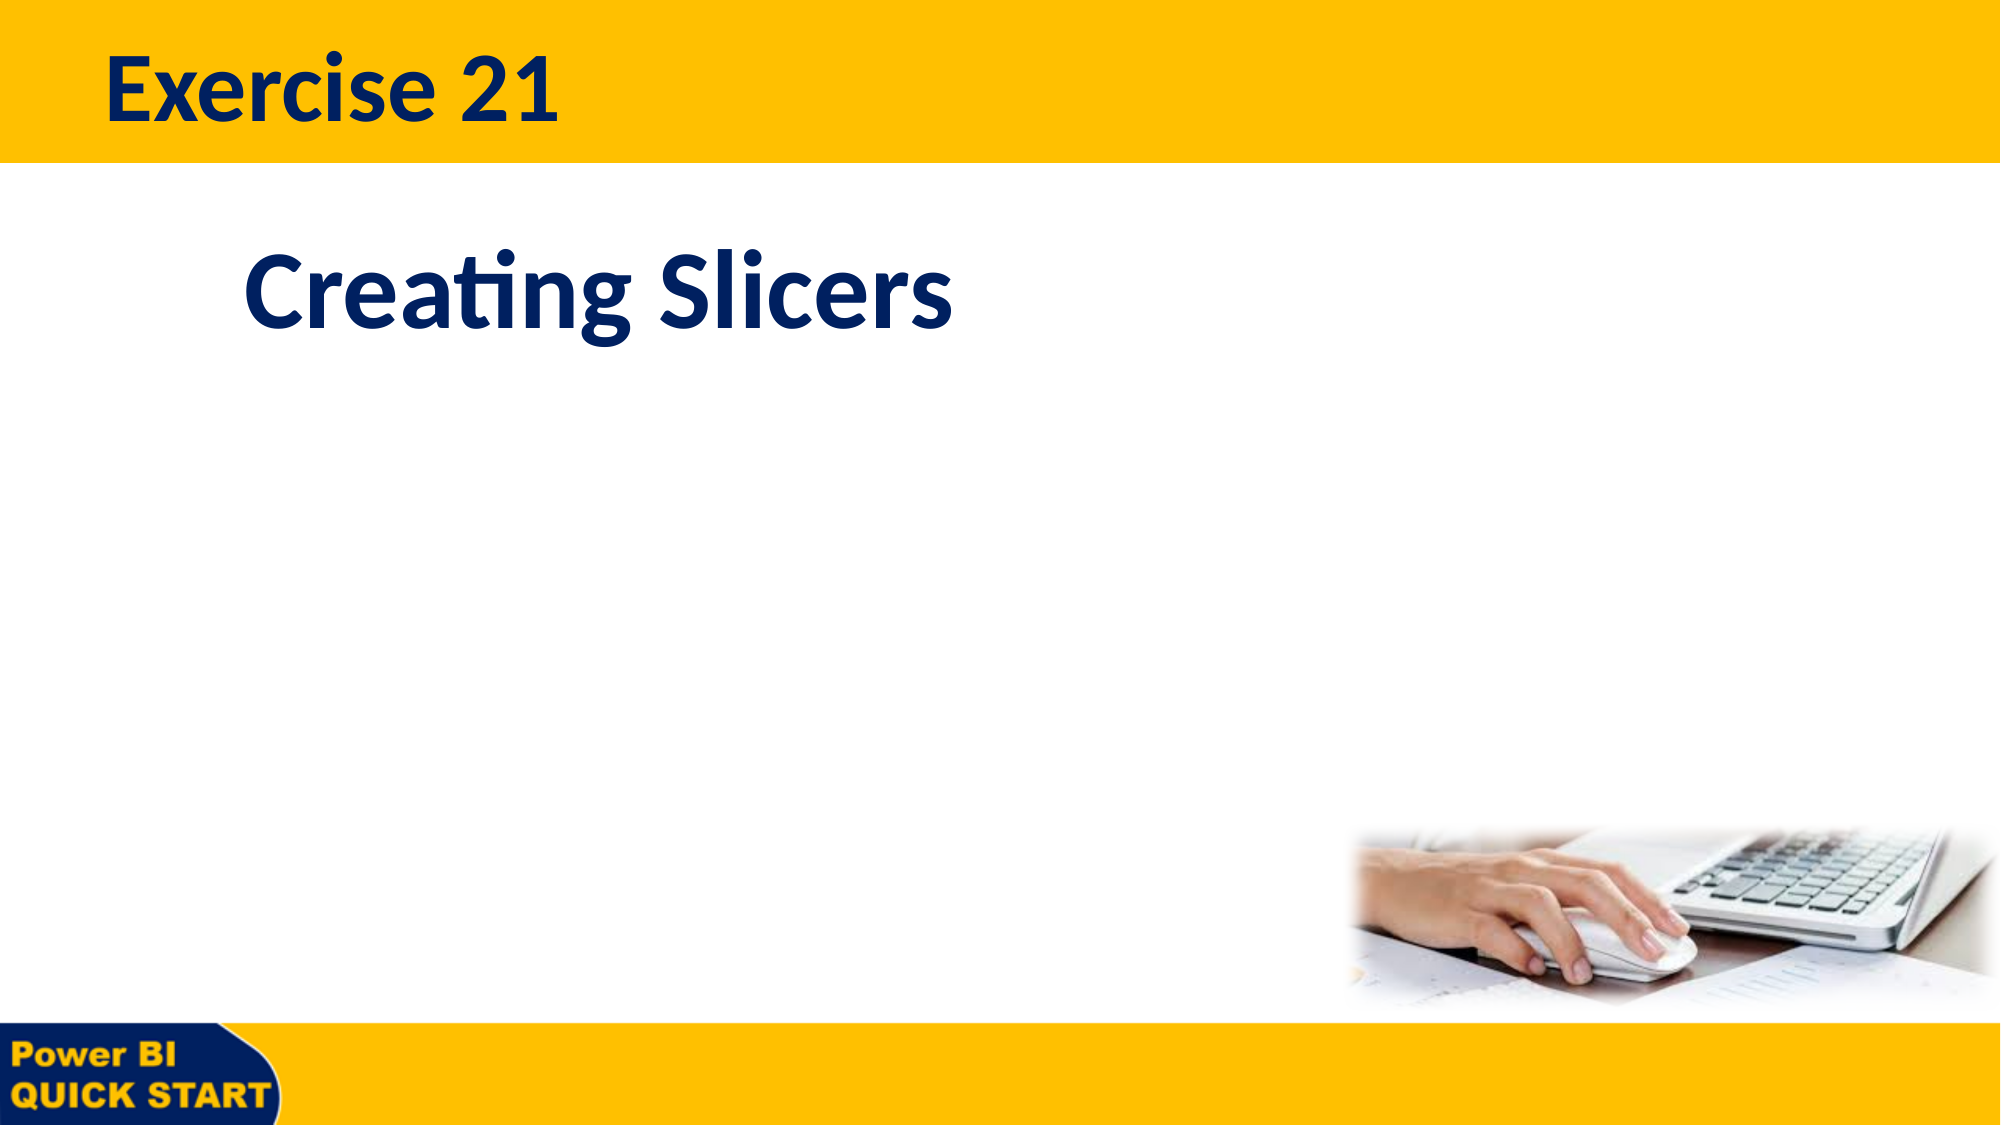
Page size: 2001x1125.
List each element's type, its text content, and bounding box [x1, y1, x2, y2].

picture [0, 0, 2001, 1125]
text_box Creating Slicers [229, 208, 971, 359]
text_box Exercise 21 [0, 0, 2000, 164]
